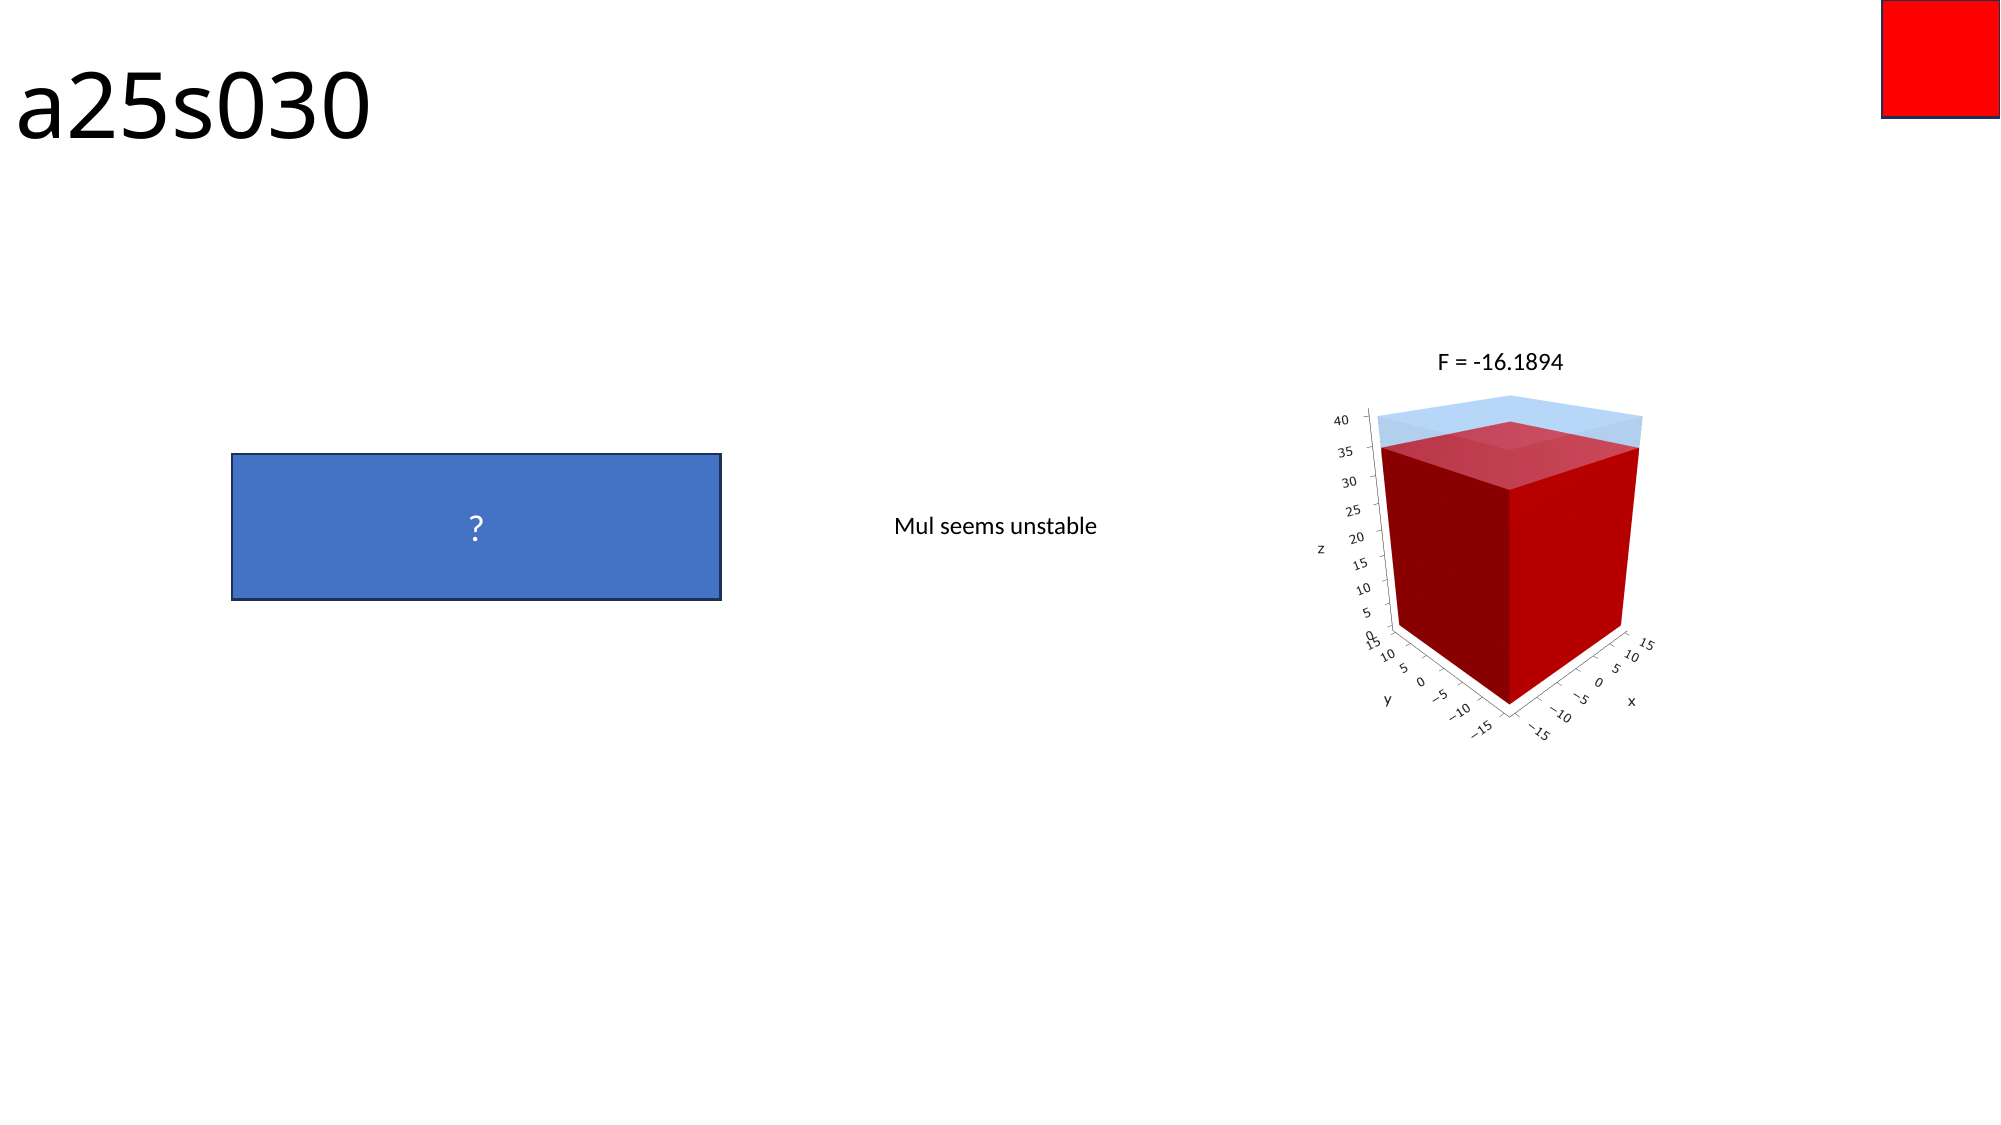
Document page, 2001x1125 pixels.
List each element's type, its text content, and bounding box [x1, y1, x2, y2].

text_box F = -16.1894 [1417, 338, 1585, 383]
text_box Mul seems unstable [845, 502, 1147, 548]
title a25s030 [0, 0, 771, 218]
picture [1306, 383, 1659, 742]
text_box ? [231, 453, 722, 601]
text_box [1881, 0, 2000, 119]
